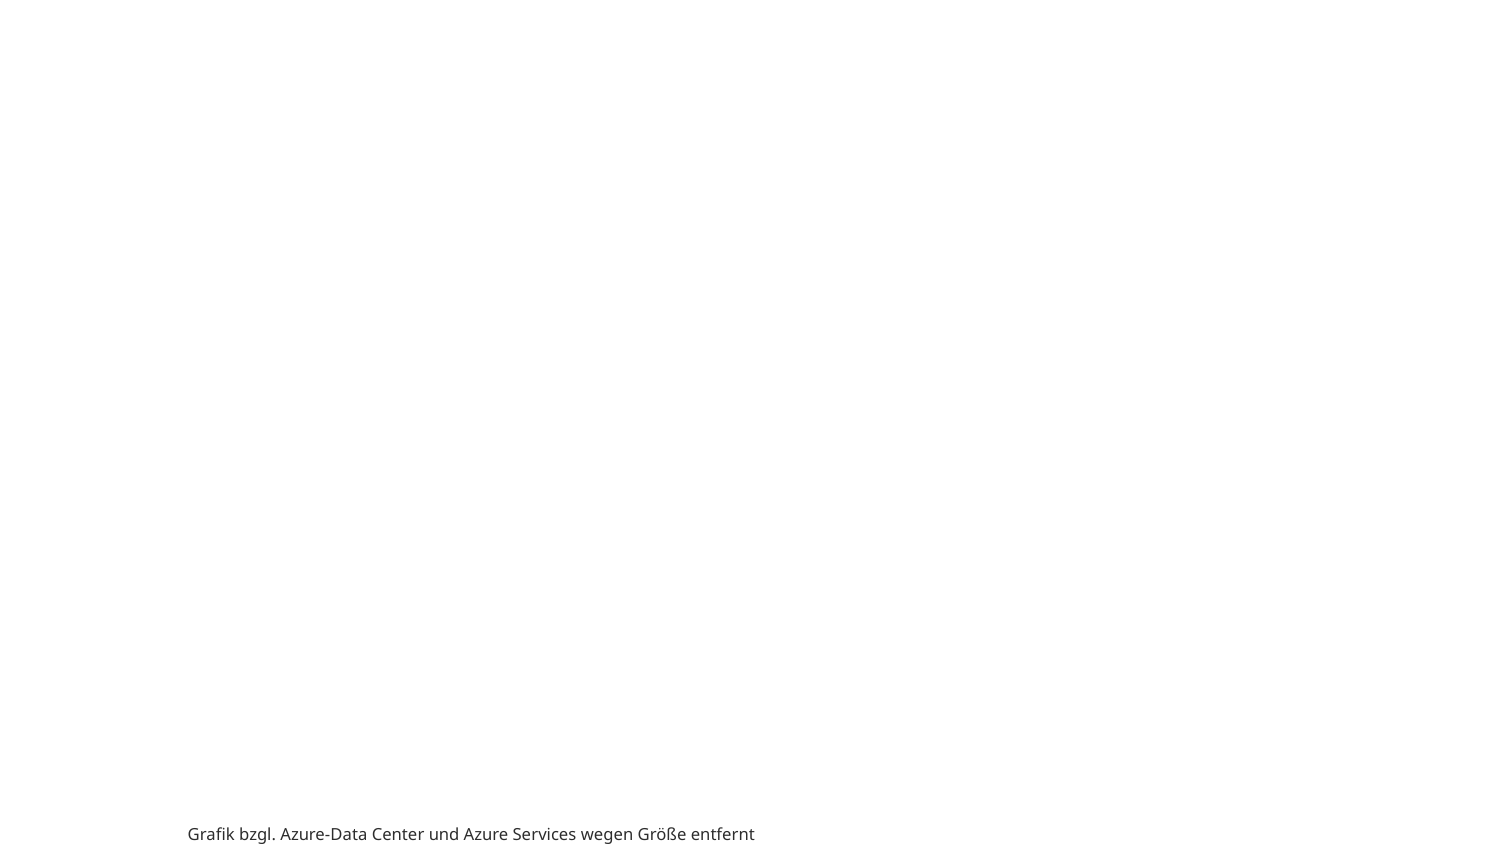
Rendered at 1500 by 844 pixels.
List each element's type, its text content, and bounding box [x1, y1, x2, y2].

list Grafik bzgl. Azure-Data Center und Azure Services wegen Größe entfernt [187, 783, 1459, 844]
